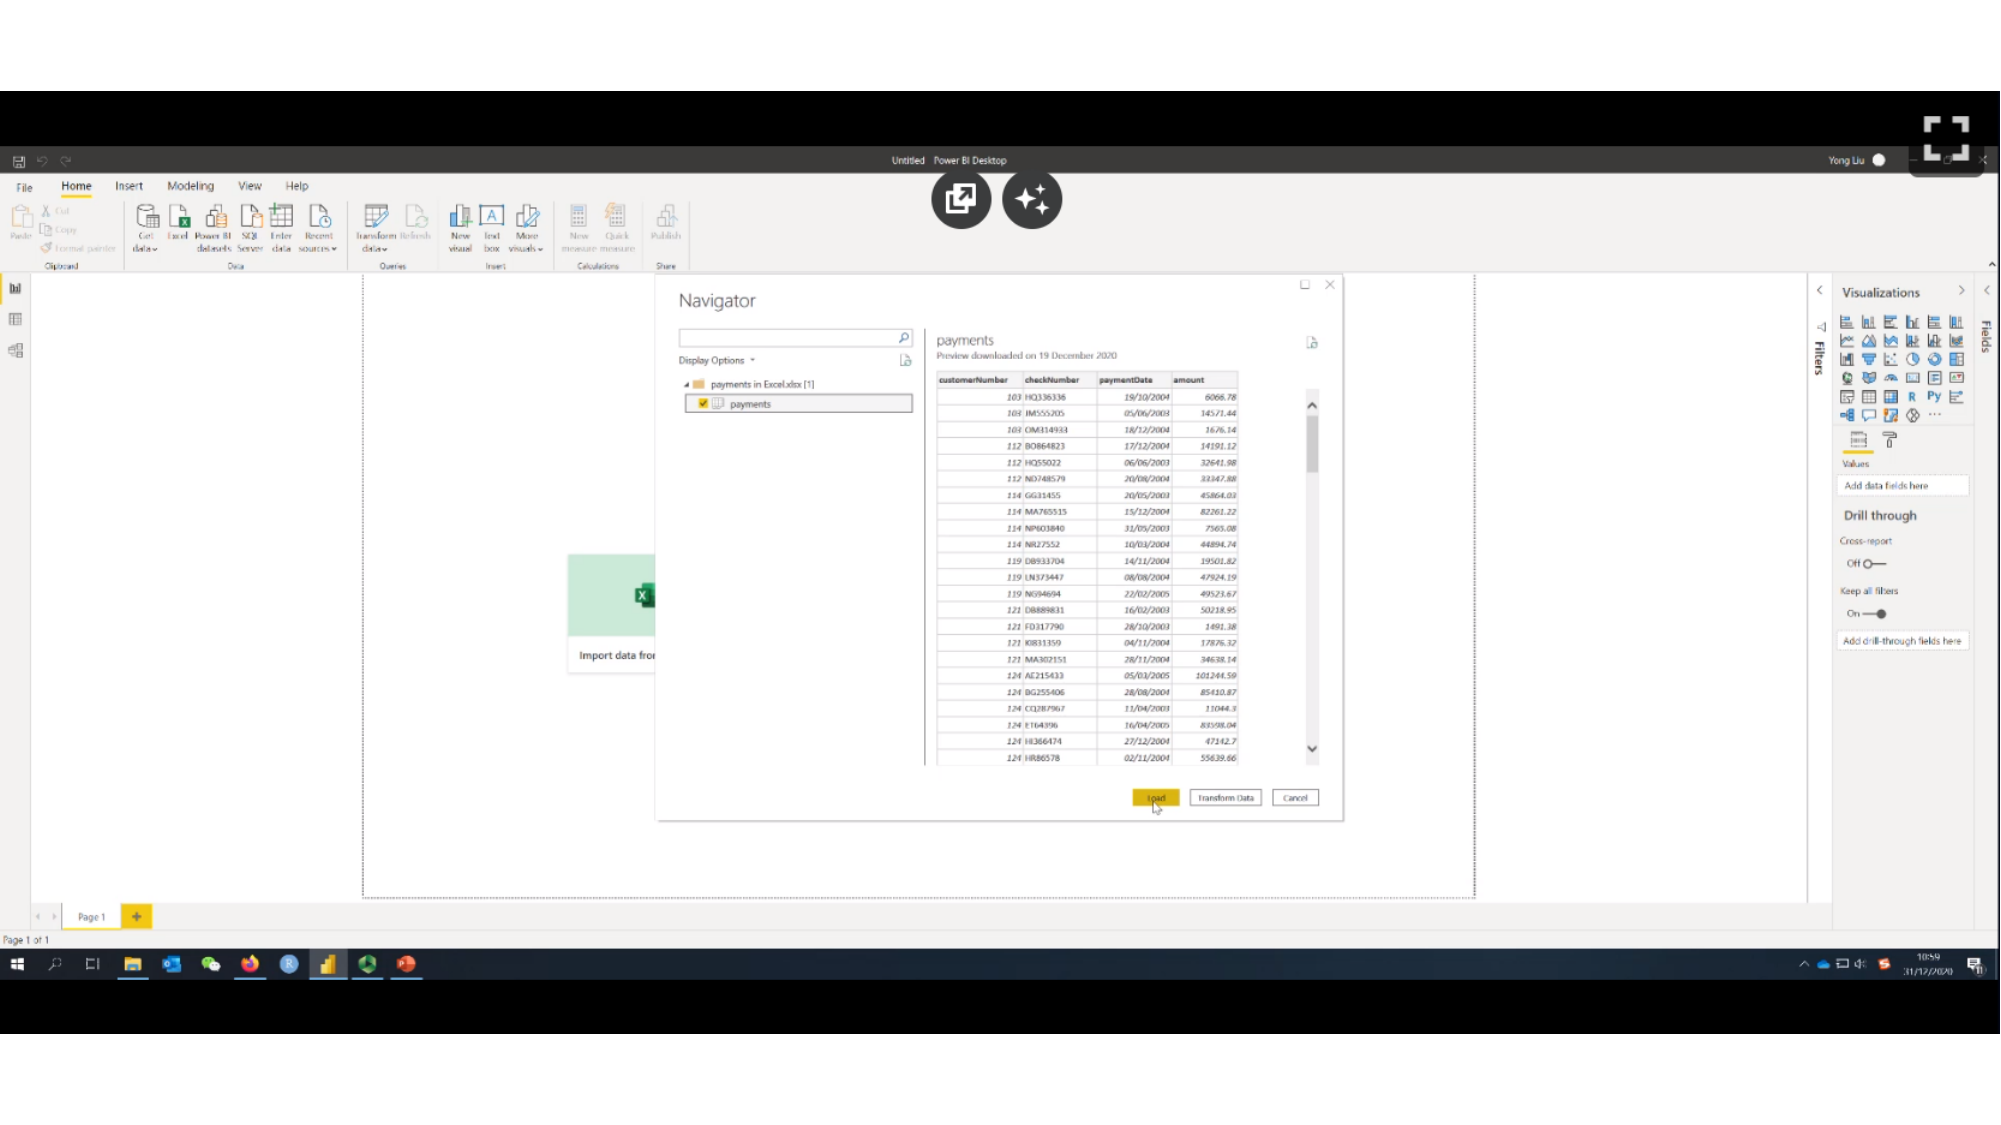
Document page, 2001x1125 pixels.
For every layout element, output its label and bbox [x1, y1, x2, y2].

picture [0, 90, 2000, 1035]
